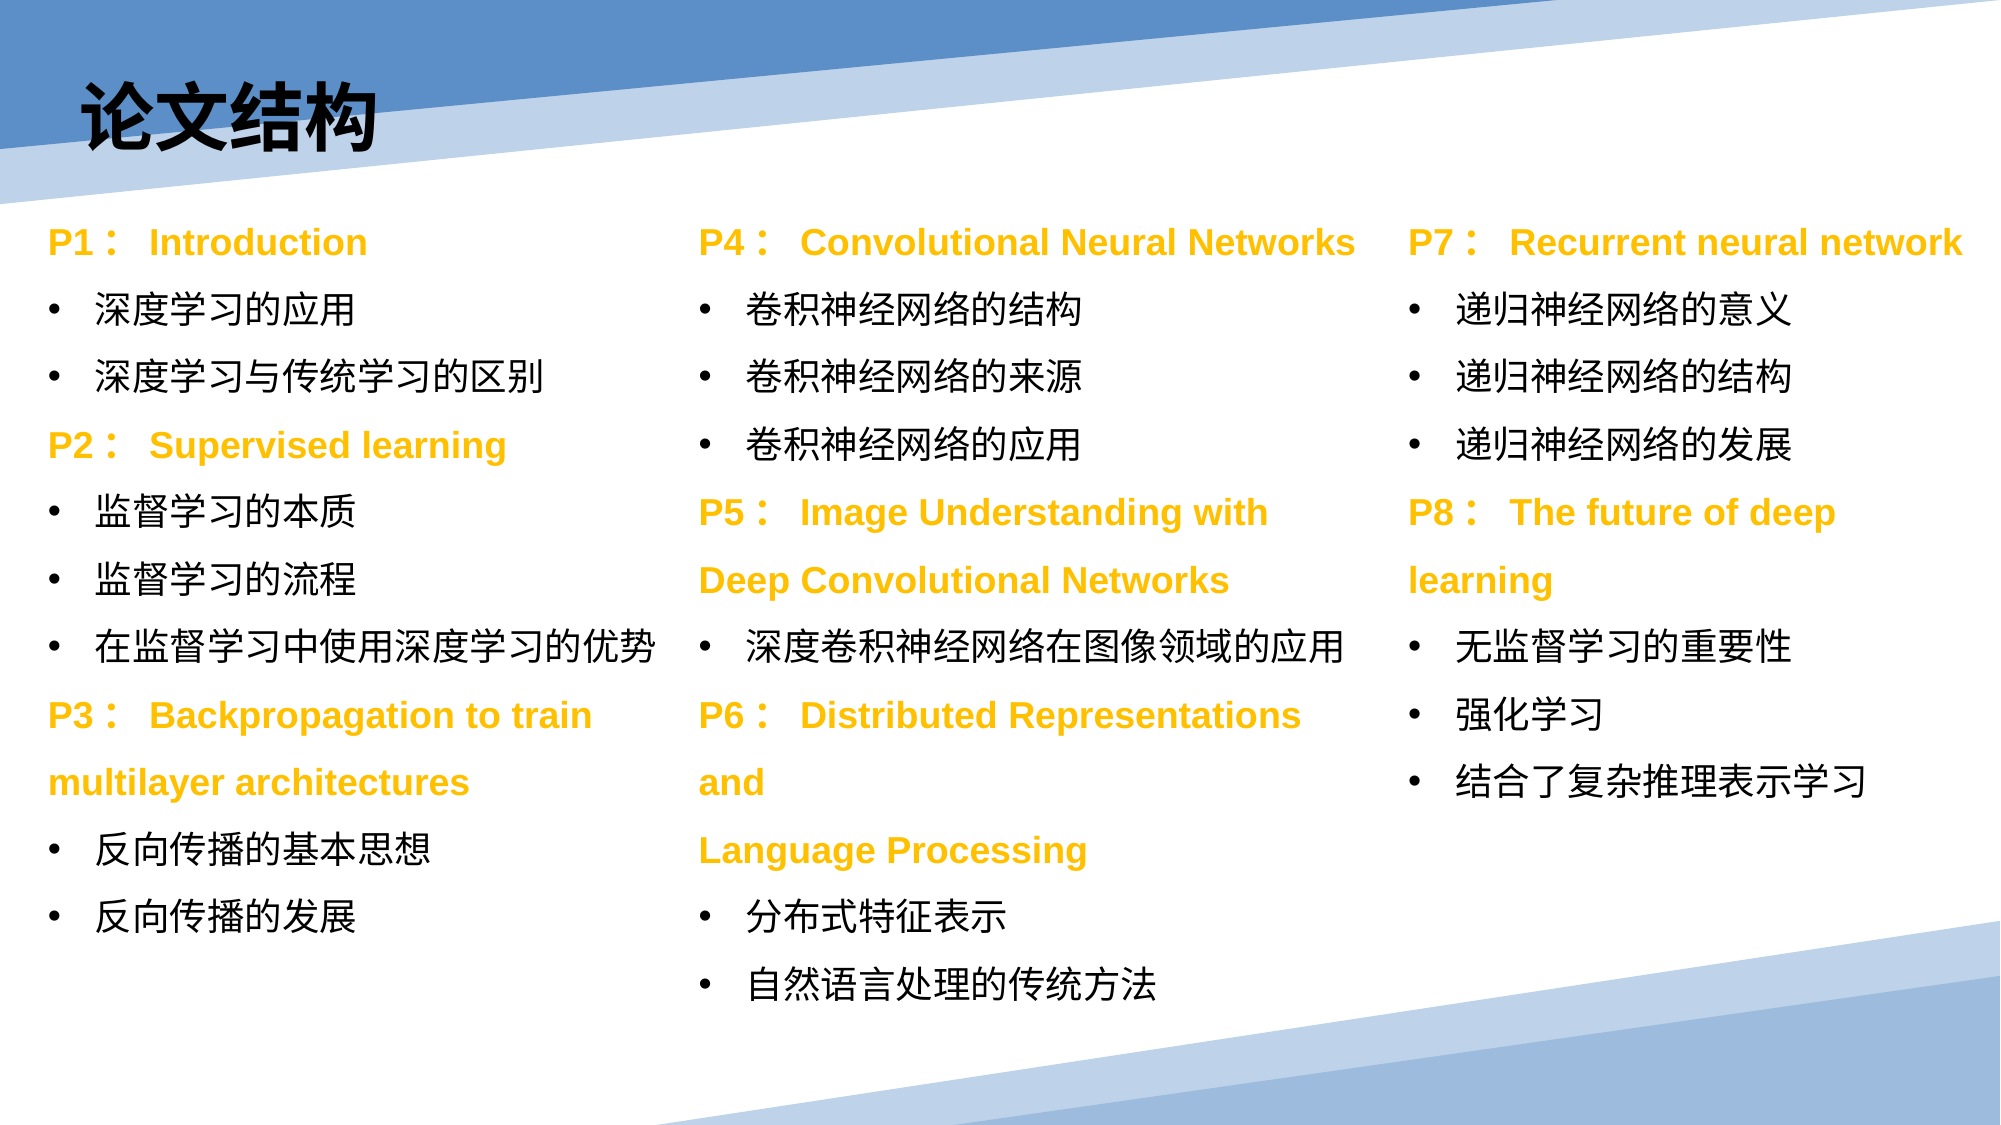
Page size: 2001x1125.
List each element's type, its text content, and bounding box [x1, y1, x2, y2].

text_box P4：Convolutional Neural Networks 卷积神经网络的结构 卷积神经网络的来源 卷积神经网络的应用 P5：Image Understanding with Deep Convolutional Networks 深度卷积神经网络在图像领域的应用 P6：Distributed Representations and Language Processing 分布式特征表示 自然语言处理的传统方法 [684, 188, 1385, 1081]
text_box P1：Introduction 深度学习的应用 深度学习与传统学习的区别 P2：Supervised learning 监督学习的本质 监督学习的流程 在监督学习中使用深度学习的优势 P3：Backpropagation to train multilayer architectures 反向传播的基本思想 反向传播的发展 [33, 188, 675, 946]
text_box 论文结构 [64, 63, 569, 168]
text_box P7：Recurrent neural network 递归神经网络的意义 递归神经网络的结构 递归神经网络的发展 P8：The future of deep learning 无监督学习的重要性 强化学习 结合了复杂推理表示学习 [1393, 188, 2000, 811]
